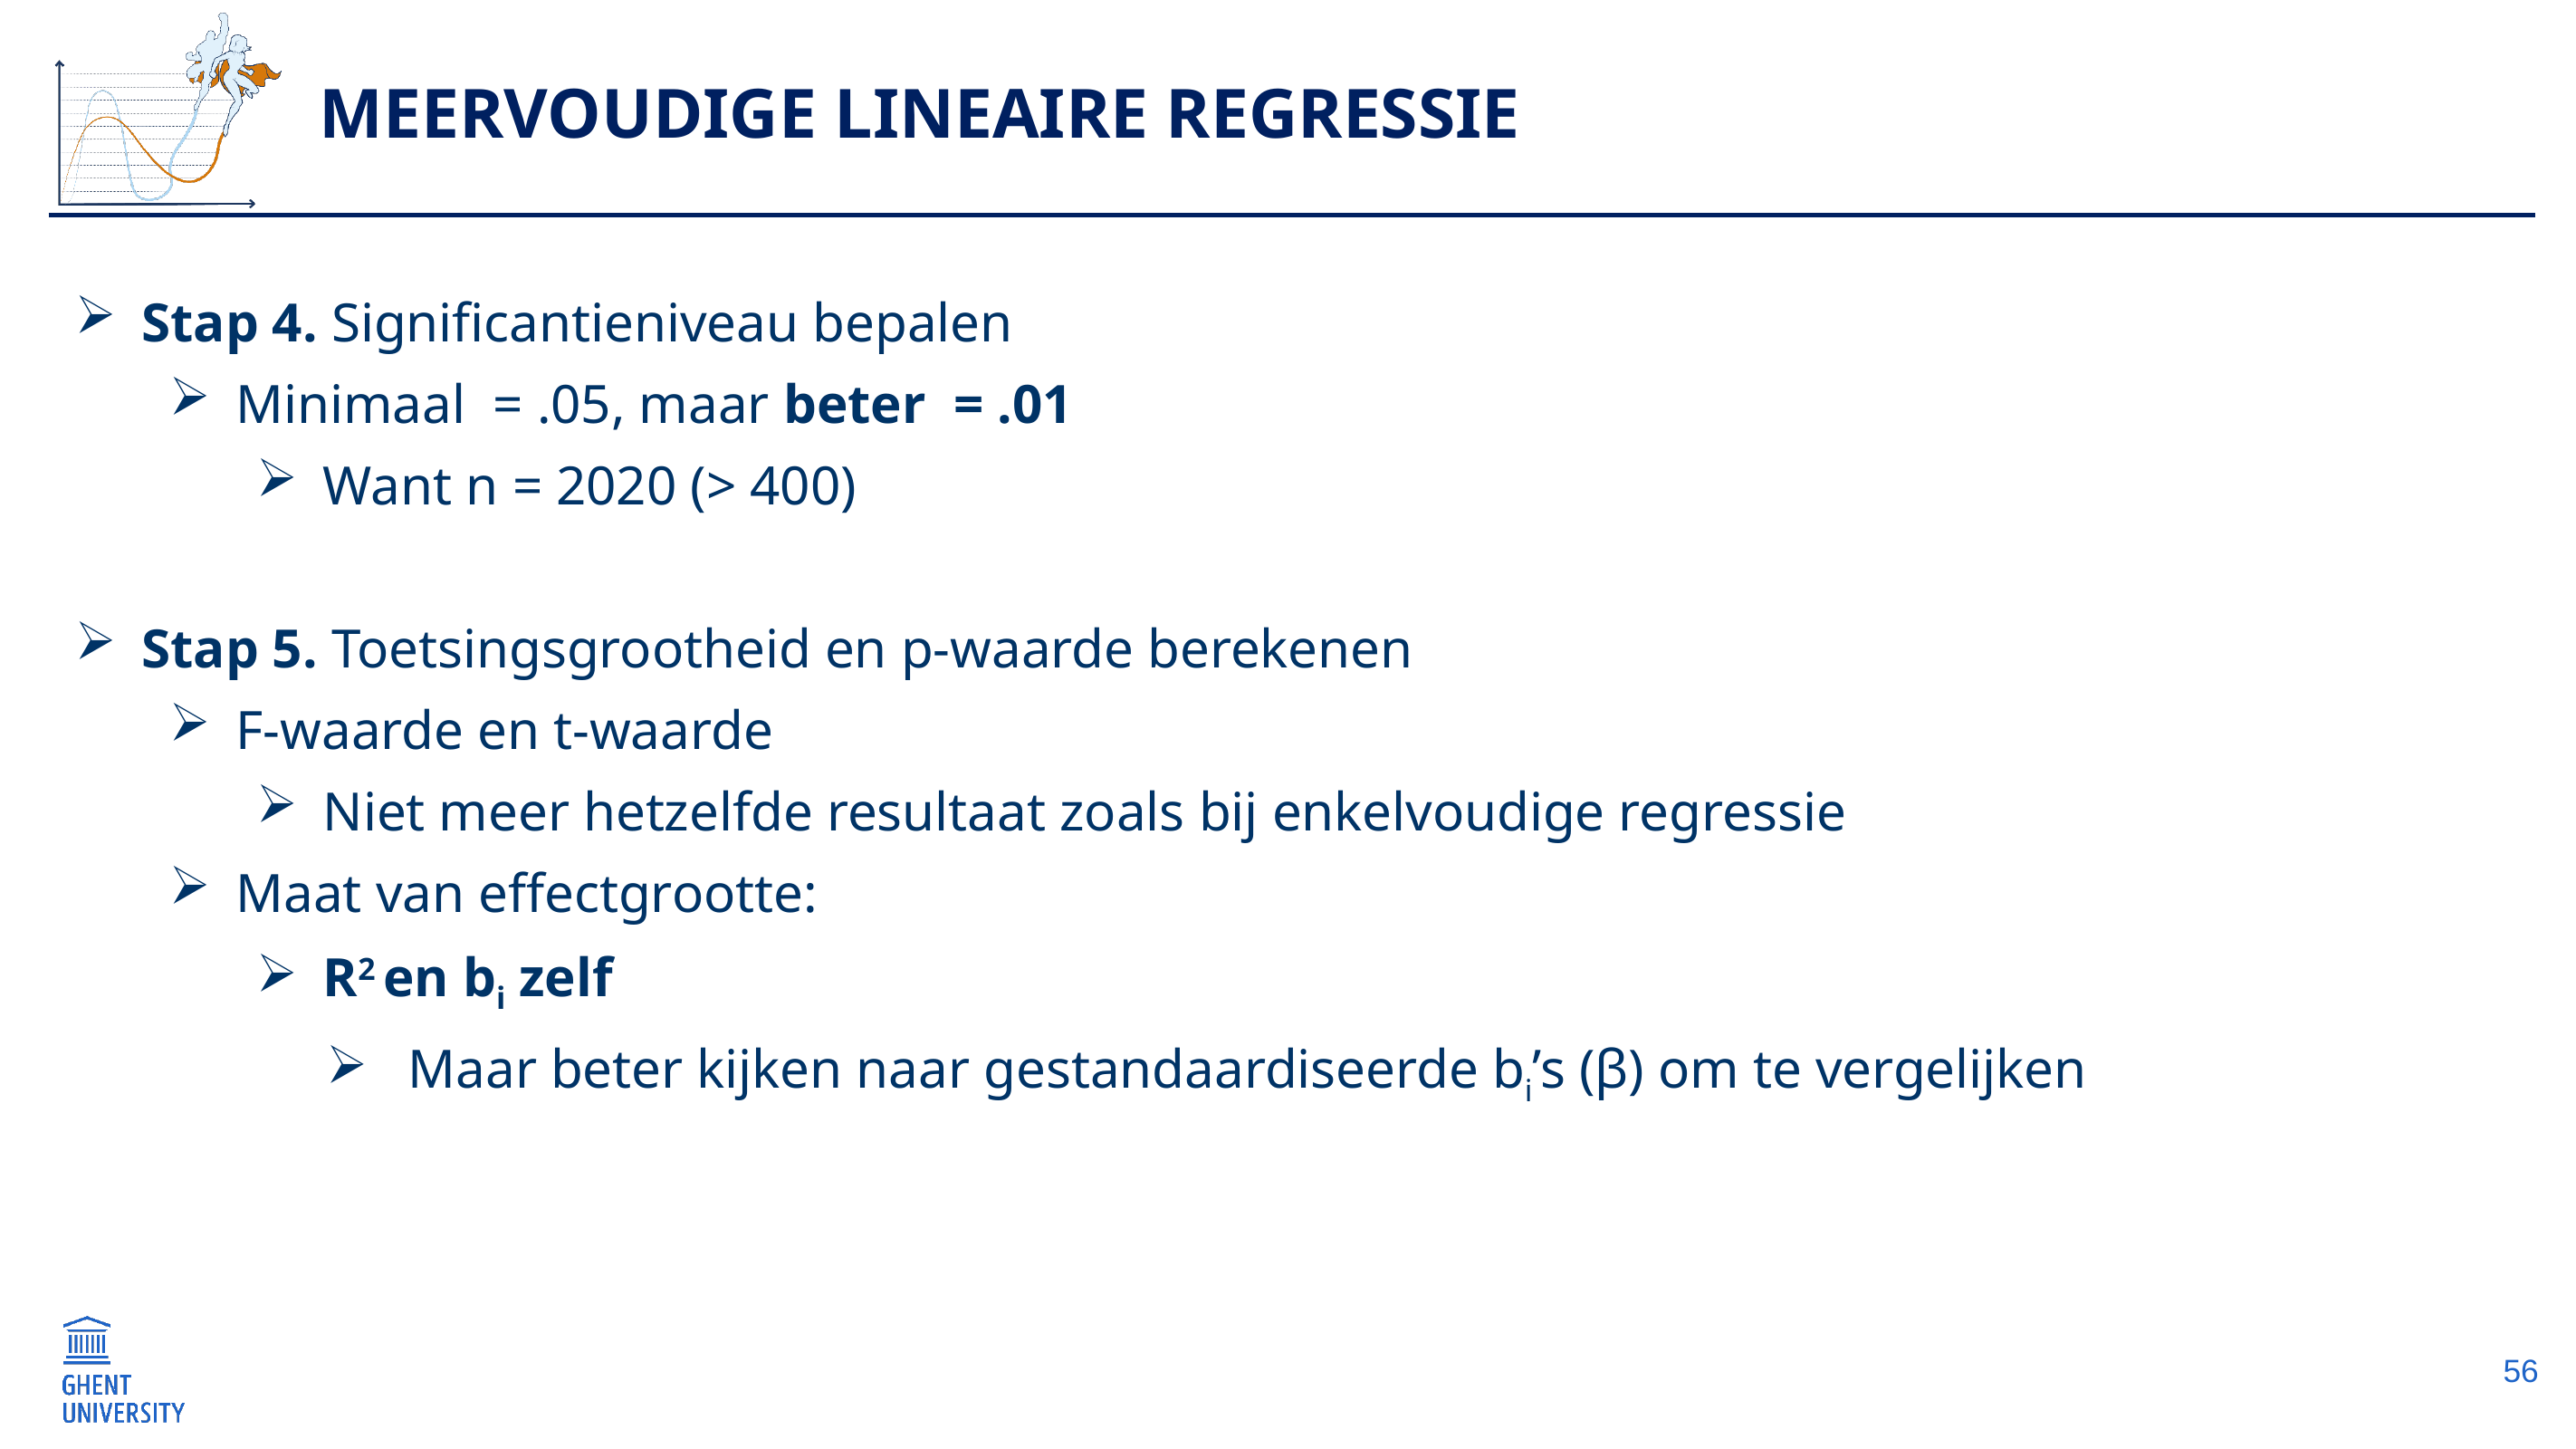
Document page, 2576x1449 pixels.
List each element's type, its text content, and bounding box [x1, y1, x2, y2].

picture [5, 0, 306, 318]
title Meervoudige lineaire regressie [305, 18, 2527, 159]
picture [62, 1175, 411, 1449]
picture [82, 299, 109, 314]
slide_number 56 [2415, 1330, 2553, 1408]
